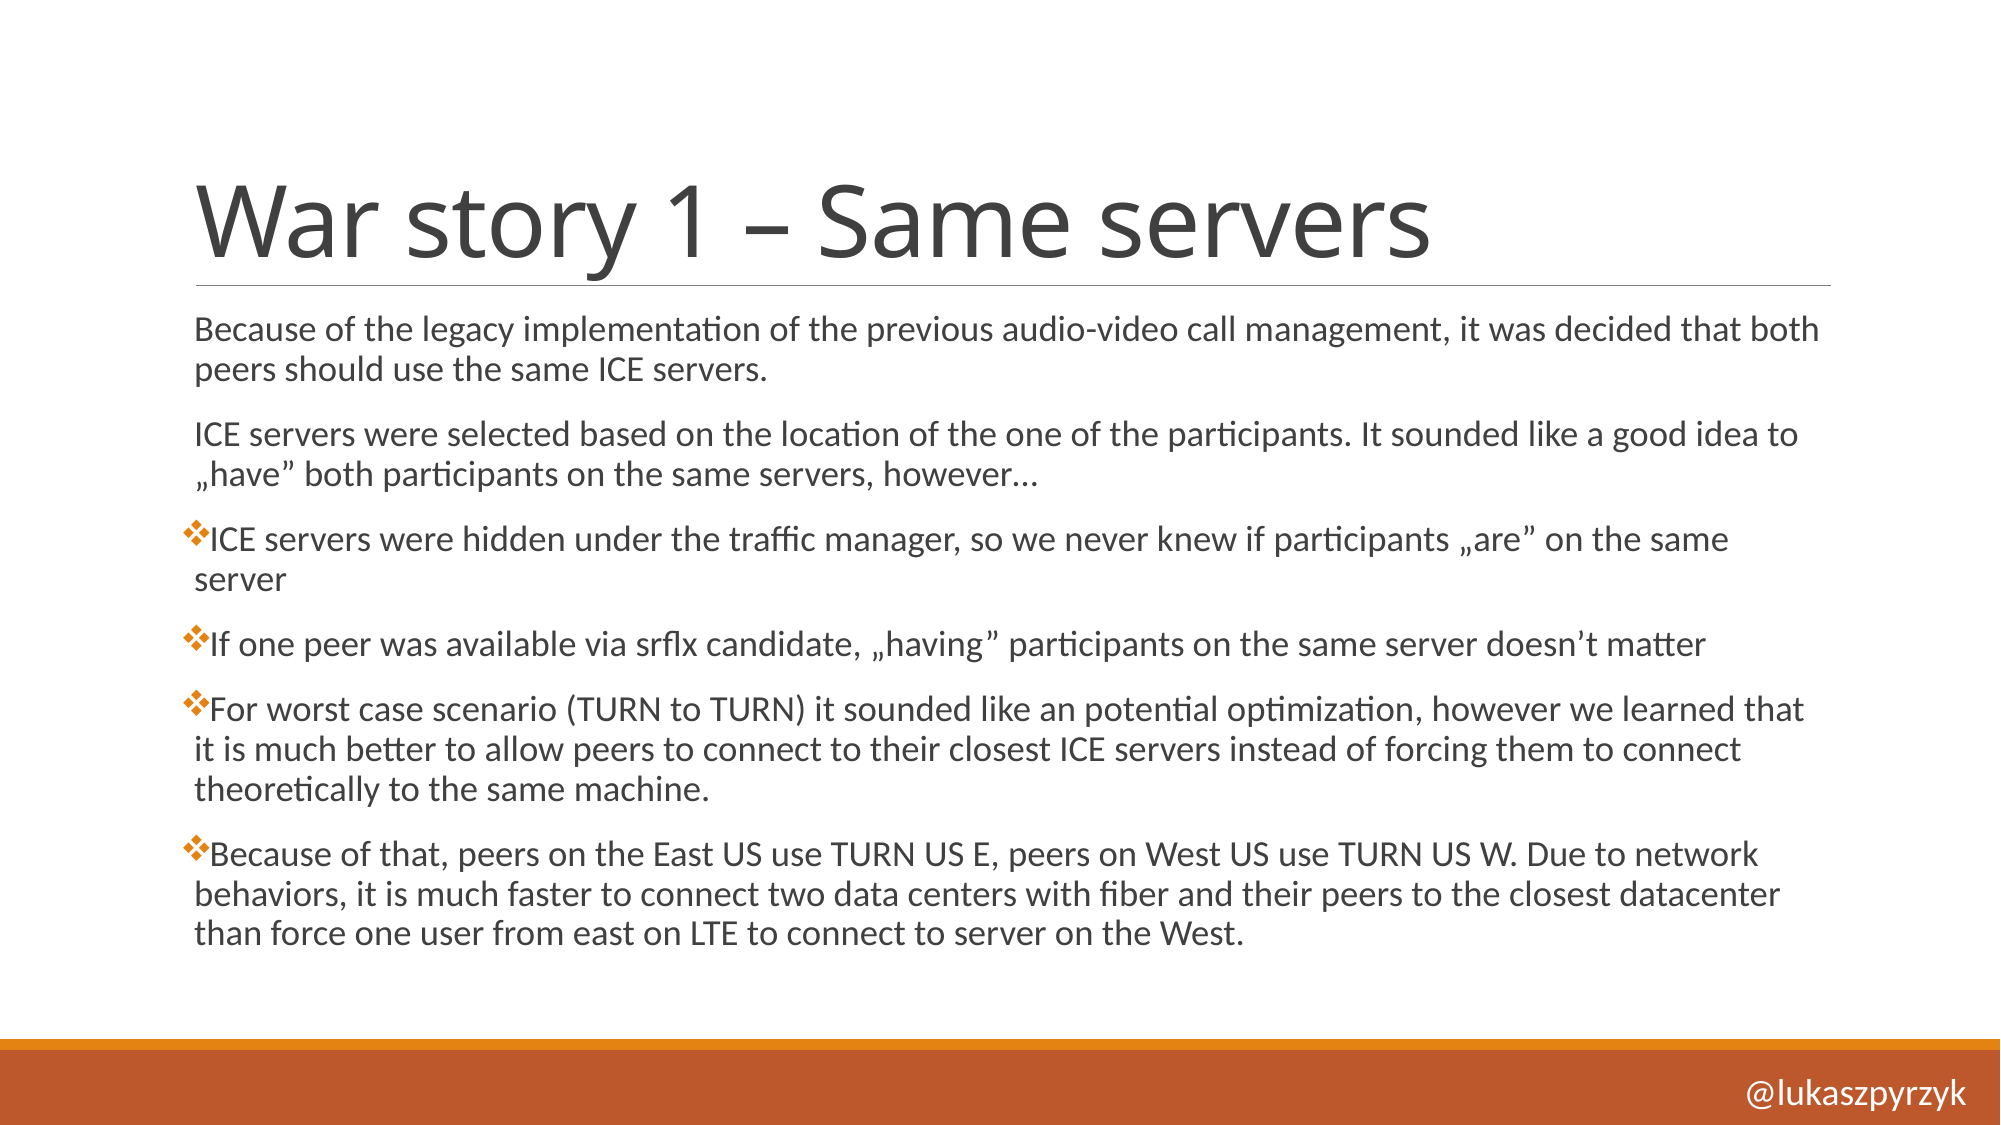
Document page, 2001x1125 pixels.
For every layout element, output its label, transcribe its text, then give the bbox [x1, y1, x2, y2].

title War story 1 – Same servers [180, 47, 1830, 285]
text_box @lukaszpyrzyk [1728, 1060, 1982, 1121]
list Because of the legacy implementation of the previous audio-video call management, it was decided that both peers should use the same ICE servers. ICE servers were selected based on the location of the one of the participants. It sounded like a good idea to „have” both participants on the same servers, however… ICE servers were hidden under the traffic manager, so we never knew if participants „are” on the same server If one peer was available via srflx candidate, „having” participants on the same server doesn’t matter For worst case scenario (TURN to TURN) it sounded like an potential optimization, however we learned that it is much better to allow peers to connect to their closest ICE servers instead of forcing them to connect theoretically to the same machine. Because of that, peers on the East US use TURN US E, peers on West US use TURN US W. Due to network behaviors, it is much faster to connect two data centers with fiber and their peers to the closest datacenter than force one user from east on LTE to connect to server on the West. [180, 302, 1830, 963]
